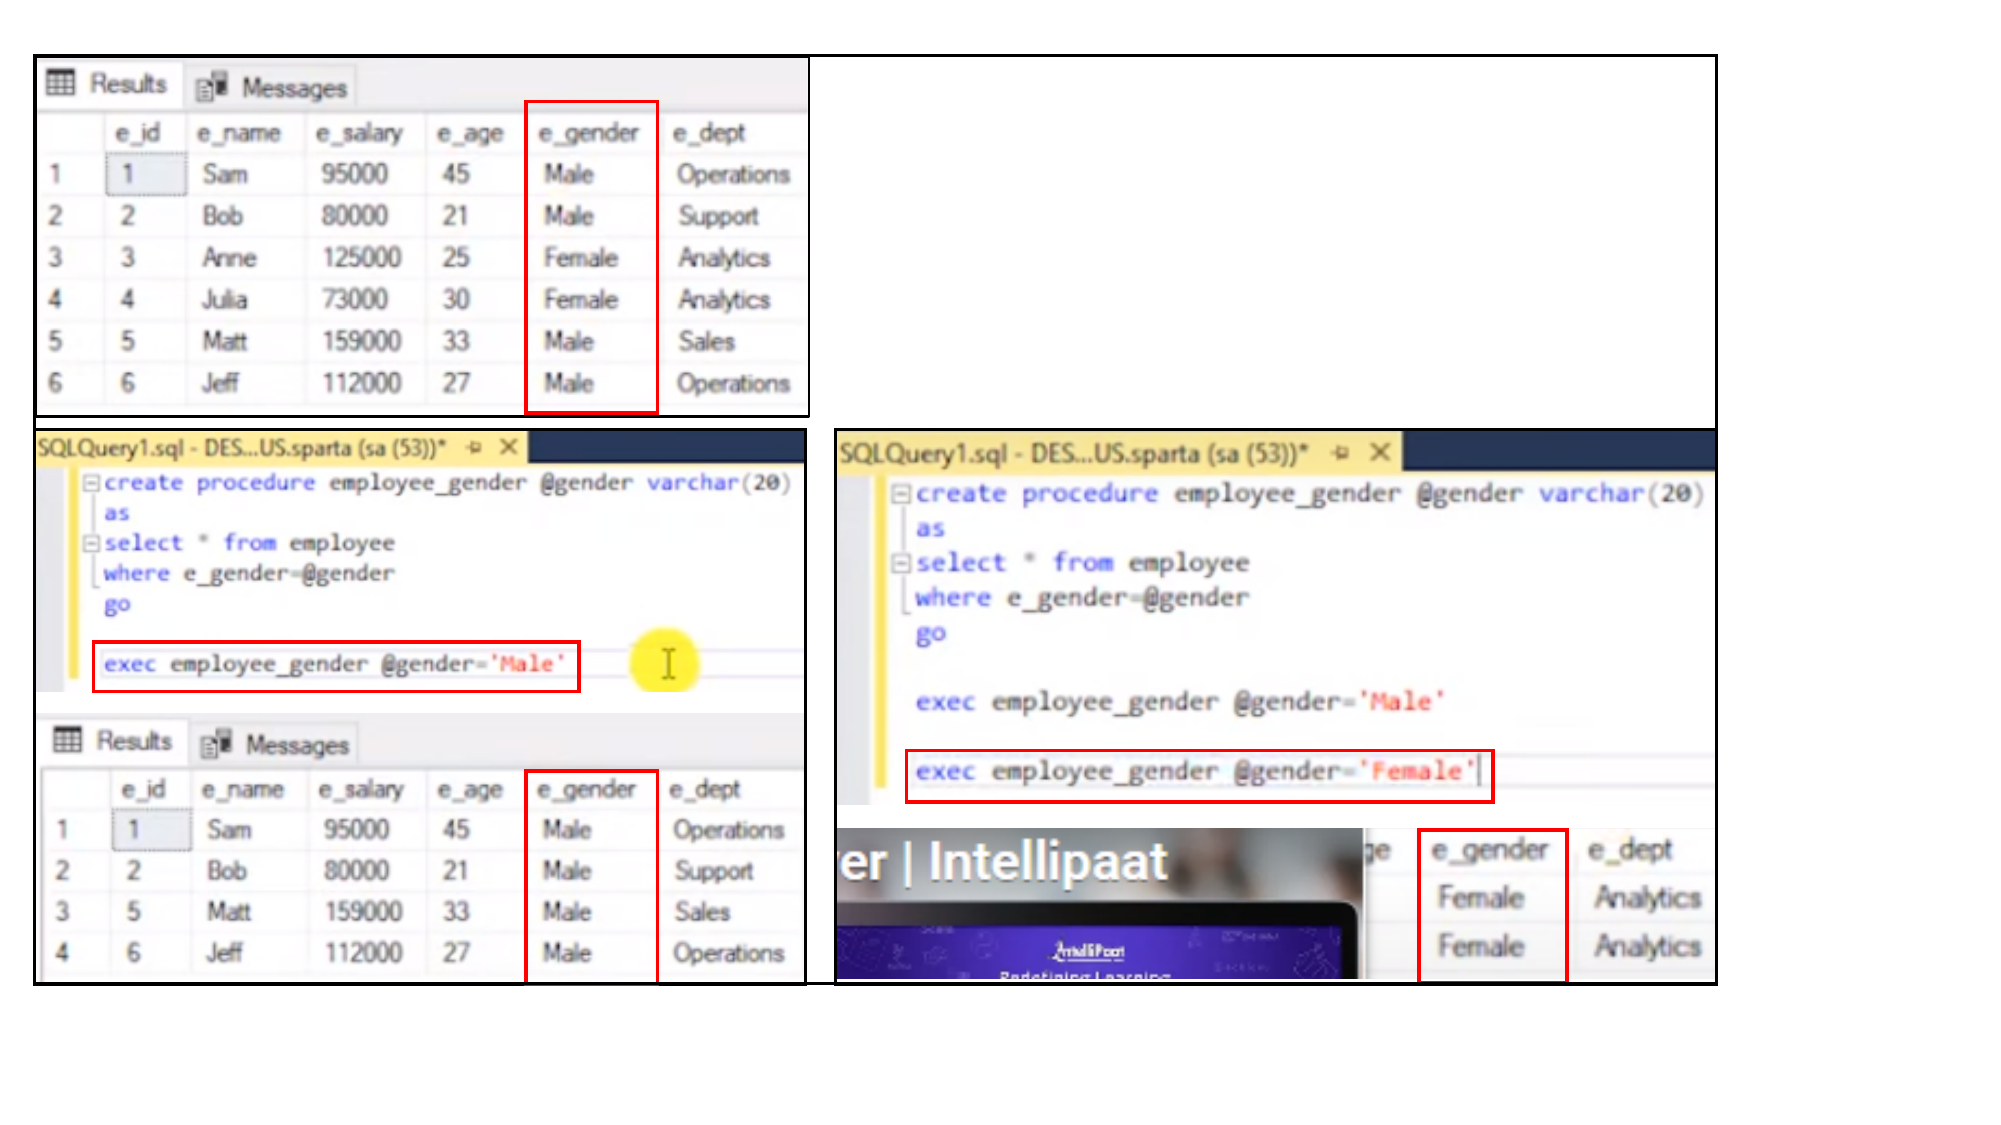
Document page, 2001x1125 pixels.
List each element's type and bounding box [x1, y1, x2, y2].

picture [36, 57, 808, 416]
text_box [34, 54, 1718, 984]
picture [835, 828, 1717, 979]
picture [835, 429, 1717, 805]
picture [34, 429, 806, 692]
picture [34, 712, 806, 985]
